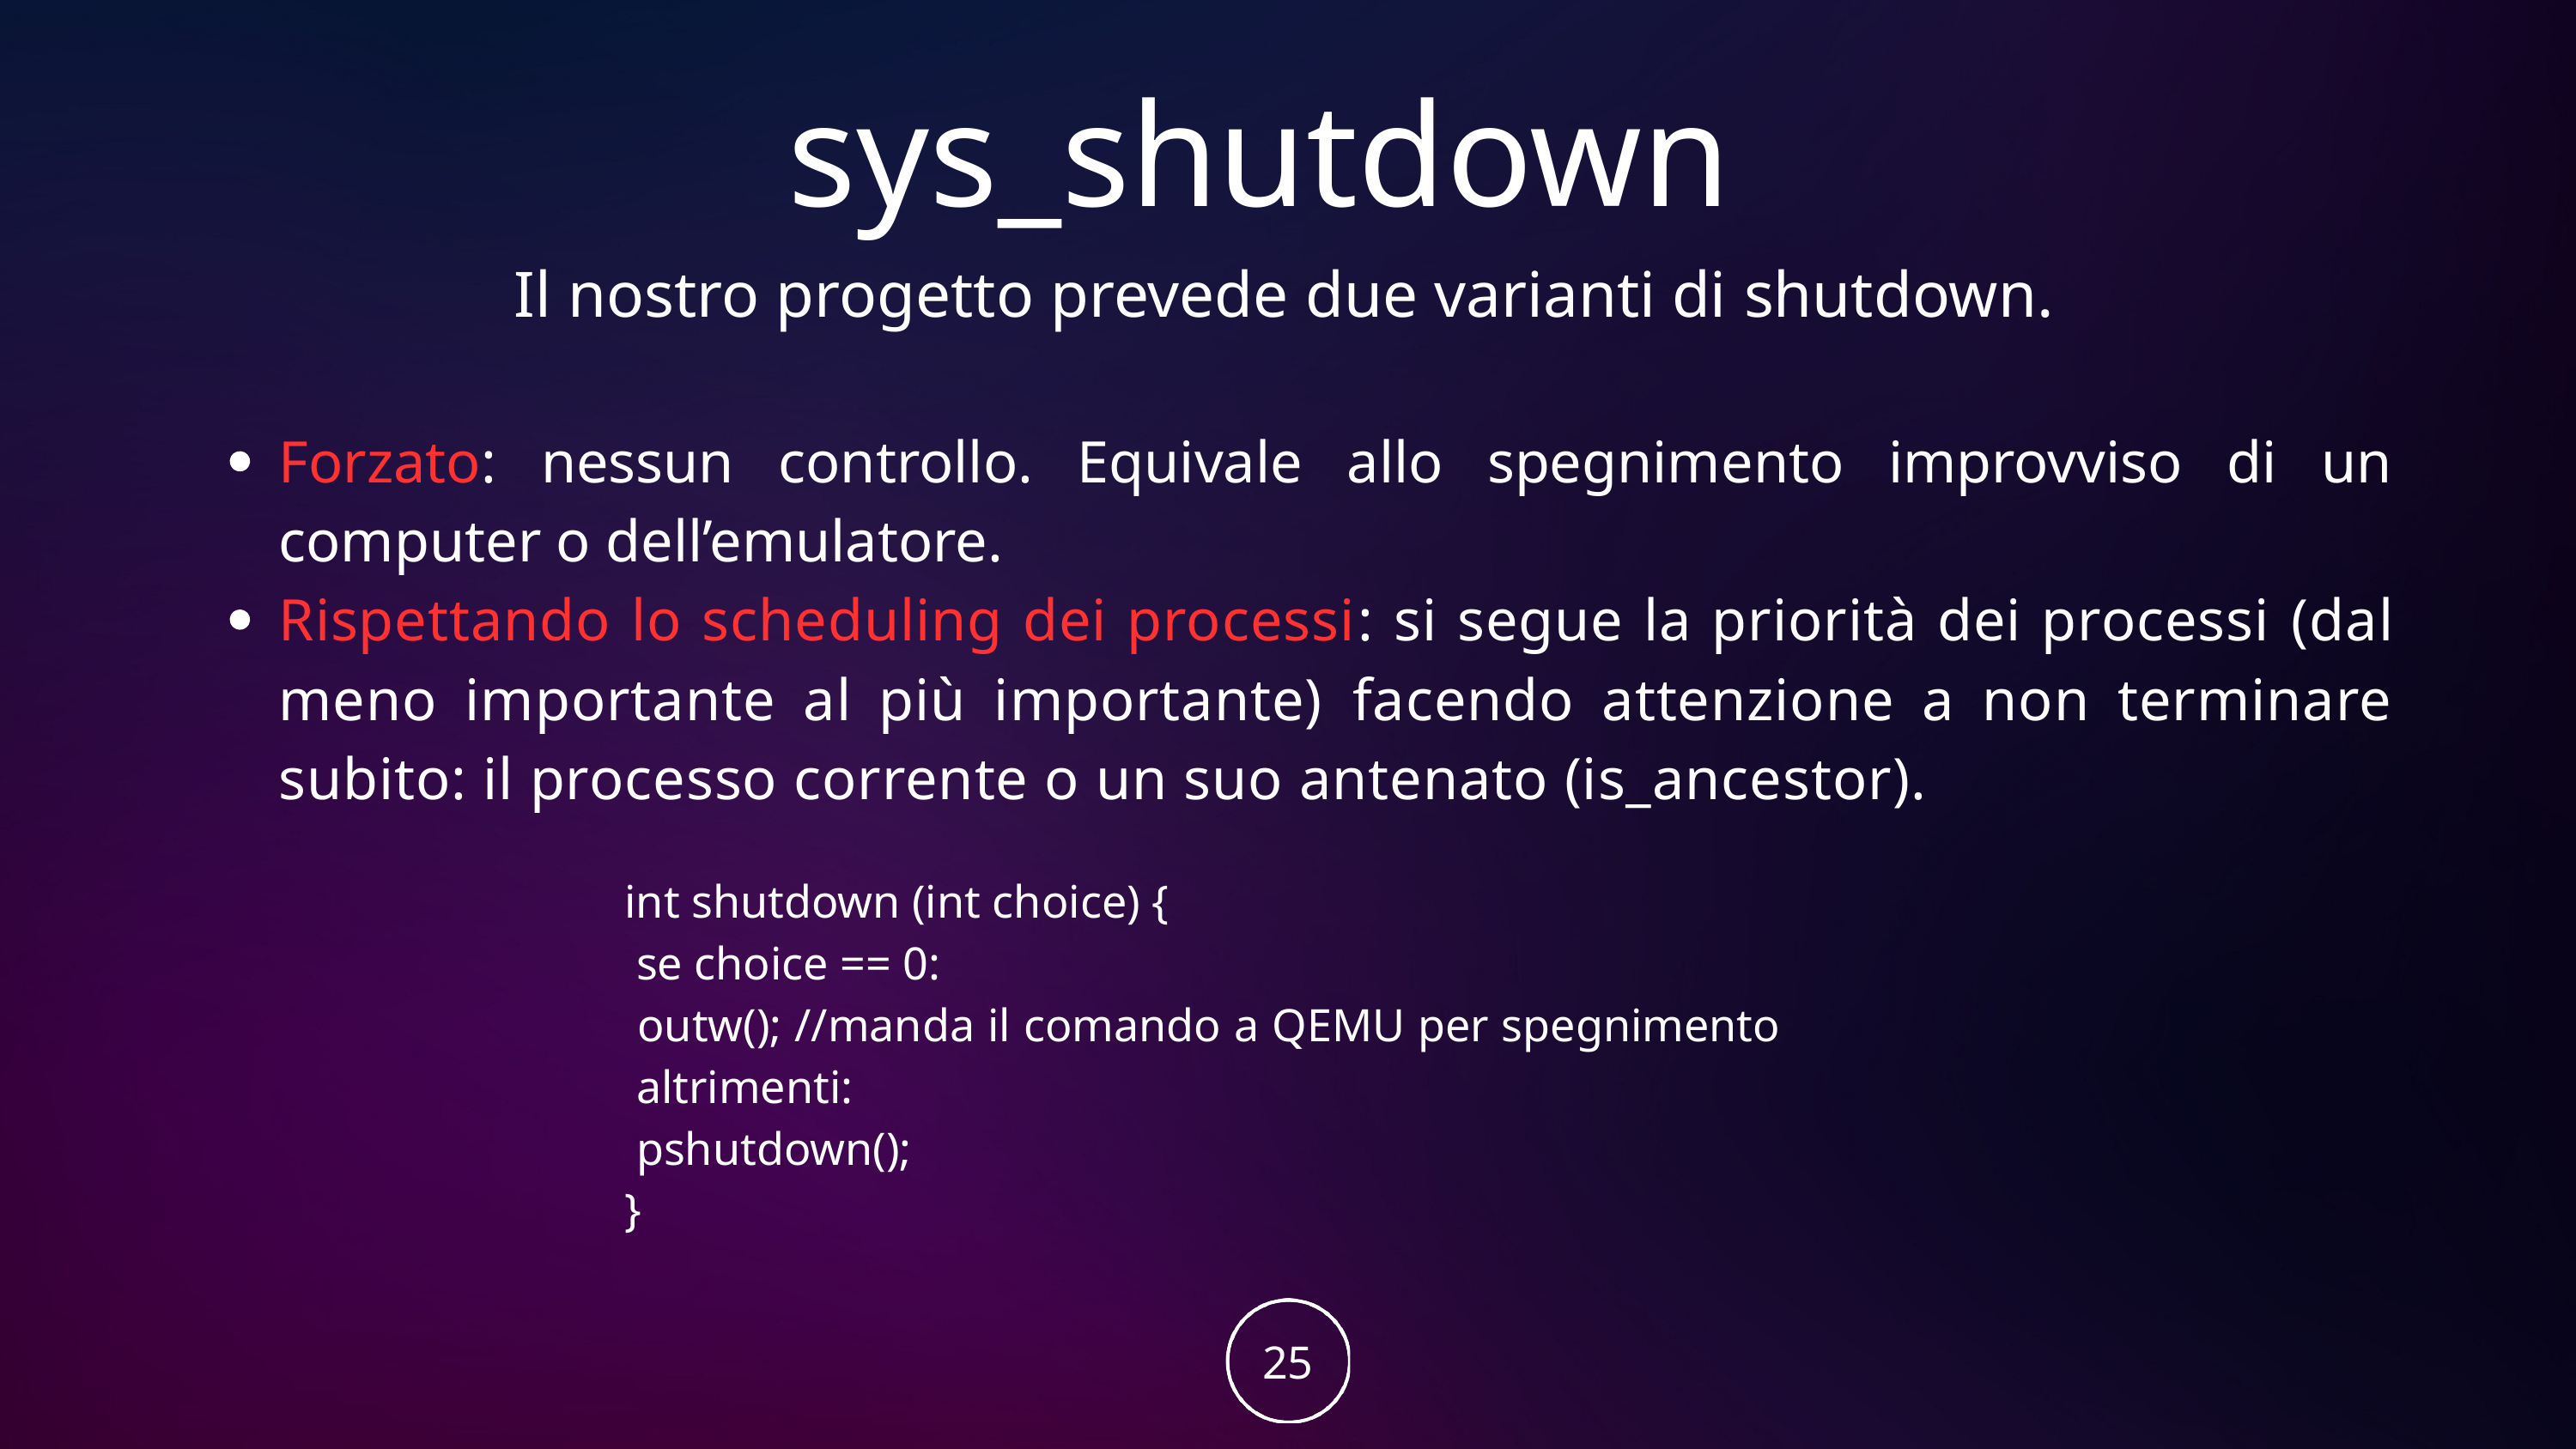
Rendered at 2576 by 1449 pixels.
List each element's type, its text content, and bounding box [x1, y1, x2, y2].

text_box int shutdown (int choice) { se choice == 0: outw(); //manda il comando a QEMU per spegnimento altrimenti: pshutdown(); } [624, 865, 1782, 1236]
text_box 25 [1262, 1325, 1314, 1449]
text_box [229, 451, 251, 472]
text_box Il nostro progetto prevede due varianti di shutdown. [514, 241, 2062, 330]
text_box [0, 0, 2576, 1449]
text_box [1225, 1298, 1351, 1423]
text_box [229, 609, 251, 630]
text_box sys_shutdown [787, 34, 1814, 235]
text_box Forzato: nessun controllo. Equivale allo spegnimento improvviso di un computer o dell’emulatore. Rispettando lo scheduling dei processi: si segue la priorità dei processi (dal meno importante al più importante) facendo attenzione a non terminare subito: il processo corrente o un suo antenato (is_ancestor). [278, 415, 2395, 811]
